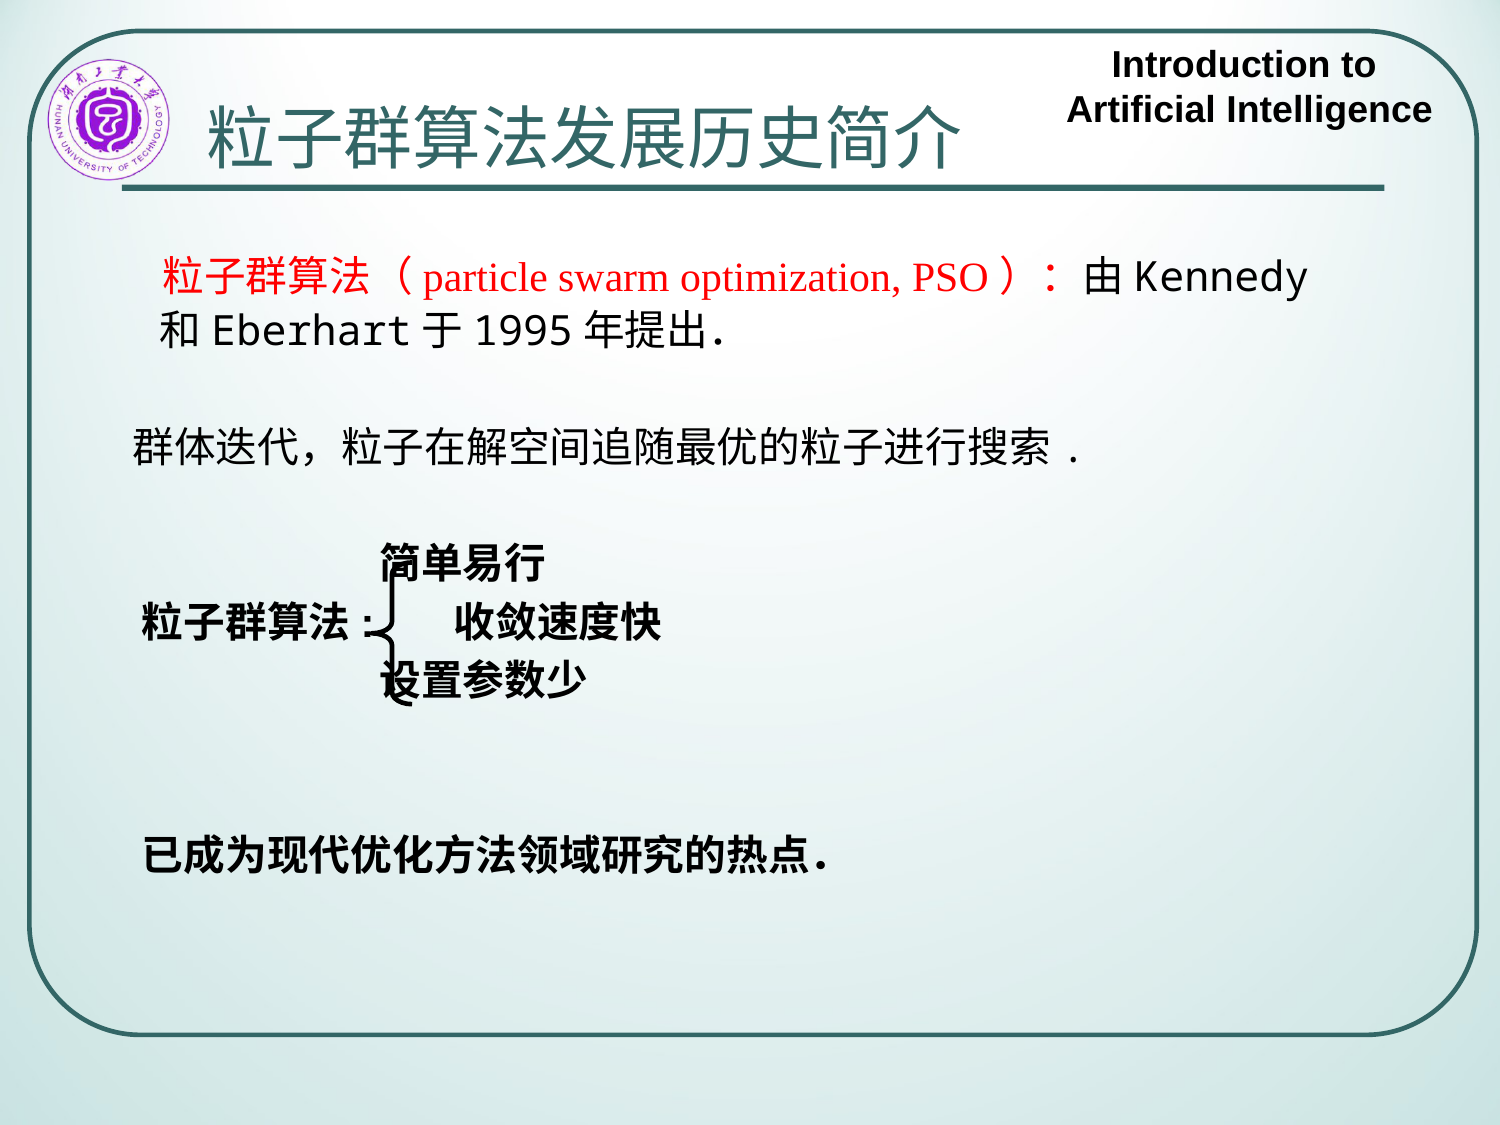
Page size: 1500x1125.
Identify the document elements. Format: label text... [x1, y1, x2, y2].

text_box 粒子群算法（particle swarm optimization, PSO）：由Kennedy和Eberhart于1995年提出． 群体迭代，粒子在解空间追随最优的粒子进行搜索. 简单易行 粒子群算法: 收敛速度快 设置参数少 已成为现代优化方法领域研究的热点． [88, 218, 1351, 907]
title 粒子群算法发展历史简介 [159, 66, 1422, 185]
picture [0, 0, 1500, 1125]
text_box [371, 562, 413, 705]
